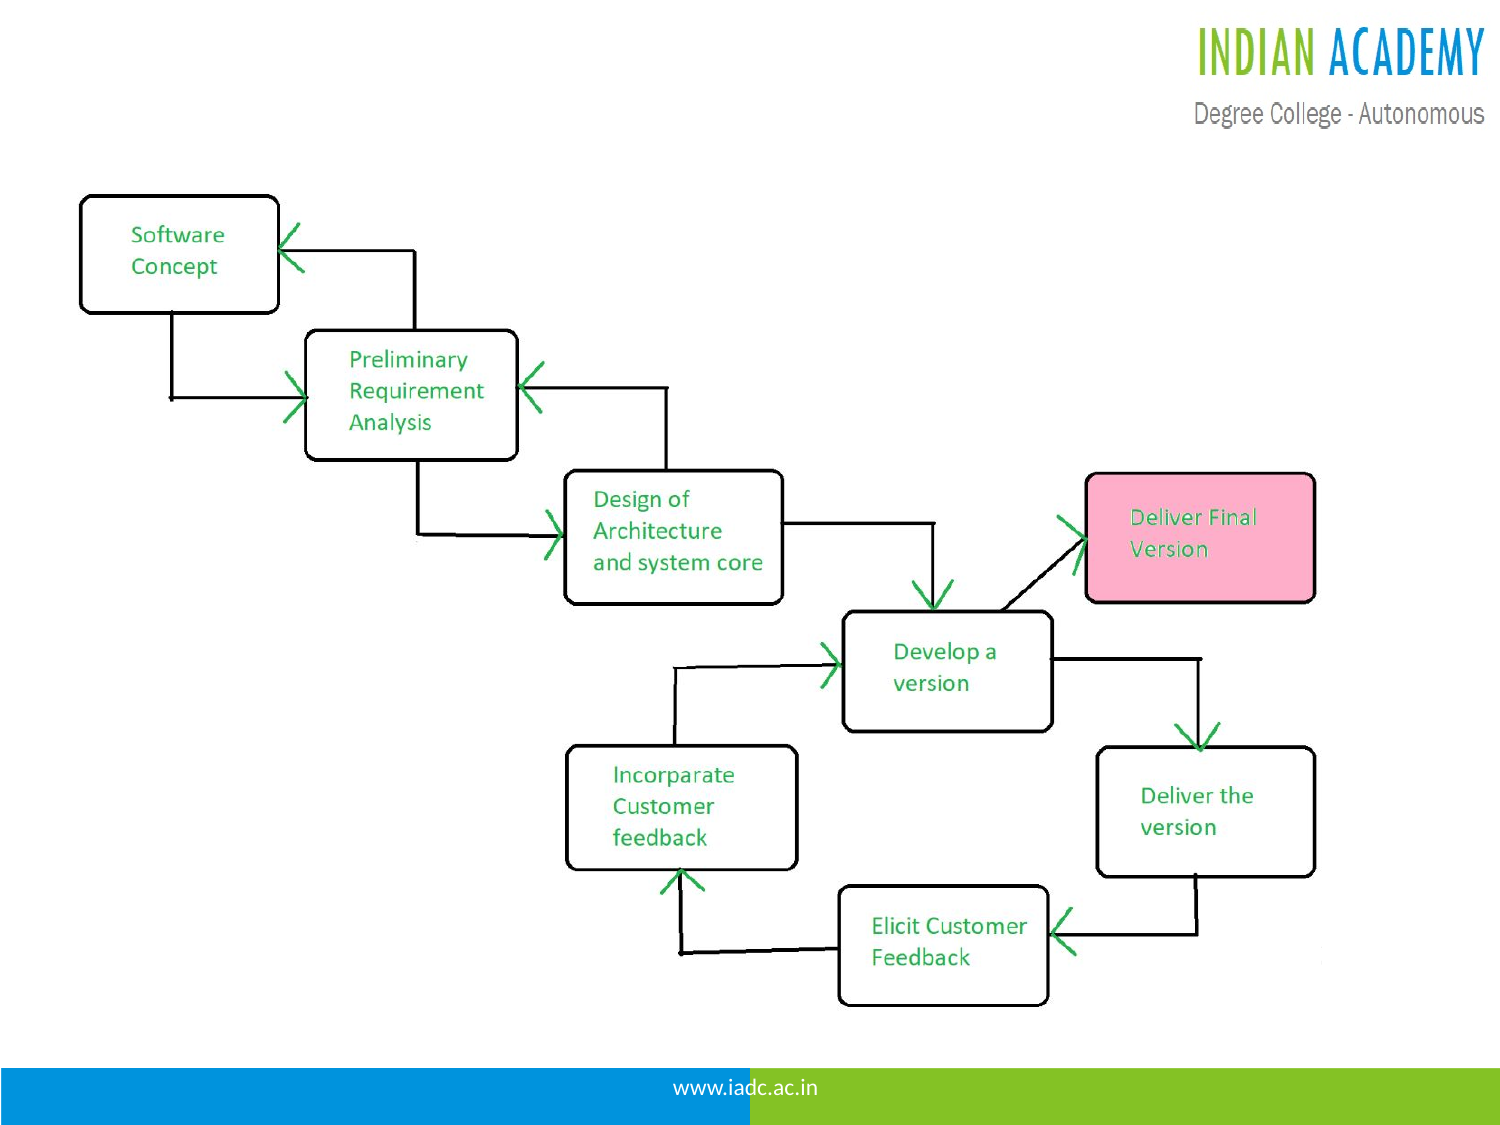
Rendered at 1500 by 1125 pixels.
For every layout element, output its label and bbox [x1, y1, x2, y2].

picture [1182, 7, 1495, 140]
list [69, 184, 1322, 1014]
picture [751, 1068, 1500, 1125]
